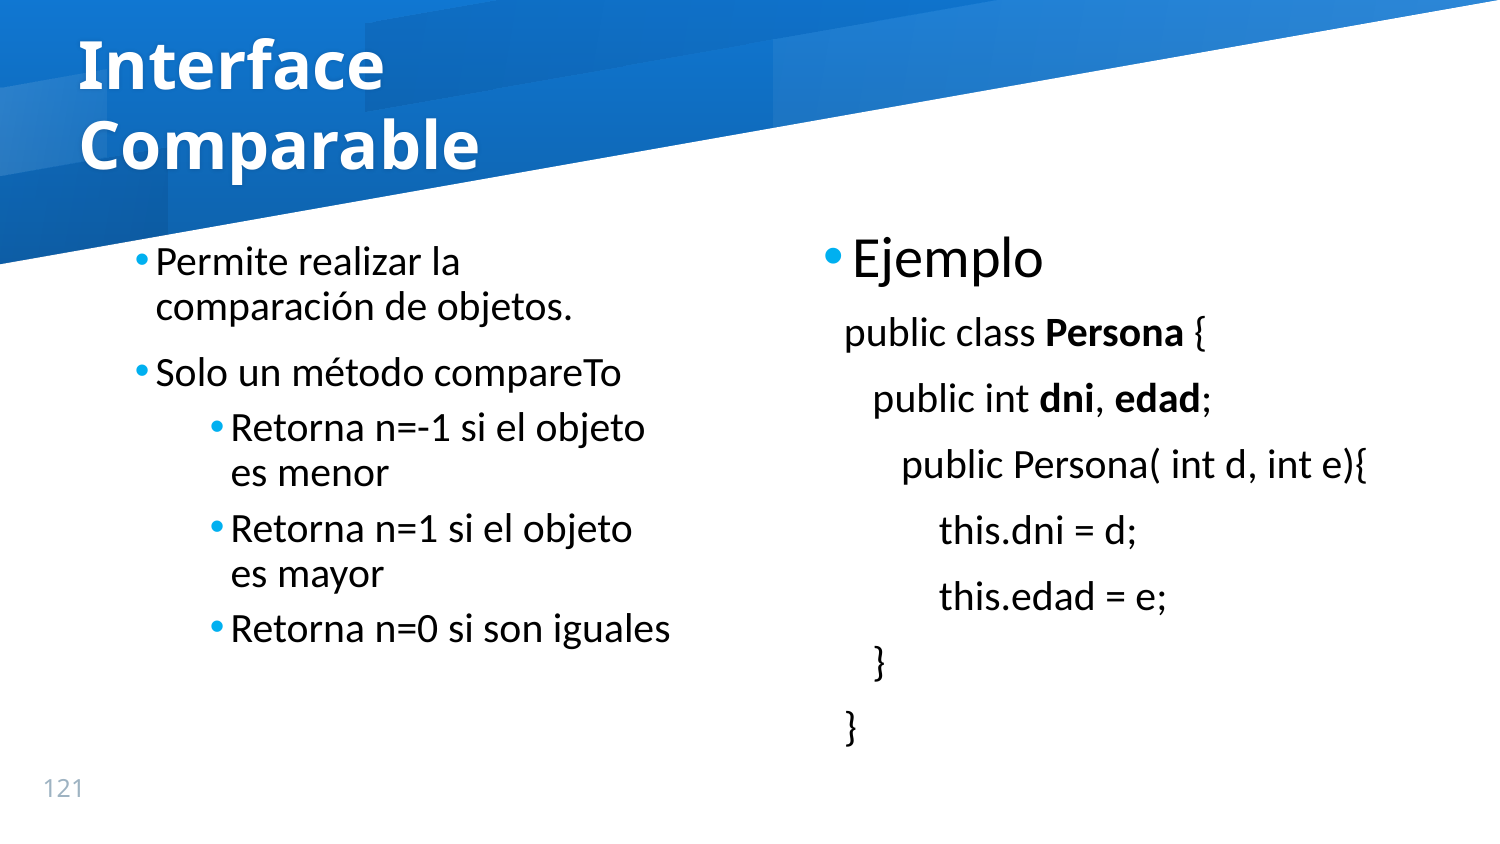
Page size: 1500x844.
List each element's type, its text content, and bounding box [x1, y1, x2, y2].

text_box Ejemplo public class Persona { public int dni, edad; public Persona( int d, int e){ this.dni = d; this.edad = e; } } [799, 212, 1406, 748]
text_box Permite realizar la comparación de objetos. Solo un método compareTo Retorna n=-1 si el objeto es menor Retorna n=1 si el objeto es mayor Retorna n=0 si son iguales [103, 224, 692, 760]
title Interface Comparable [78, 21, 1136, 184]
slide_number 121 [42, 766, 122, 807]
